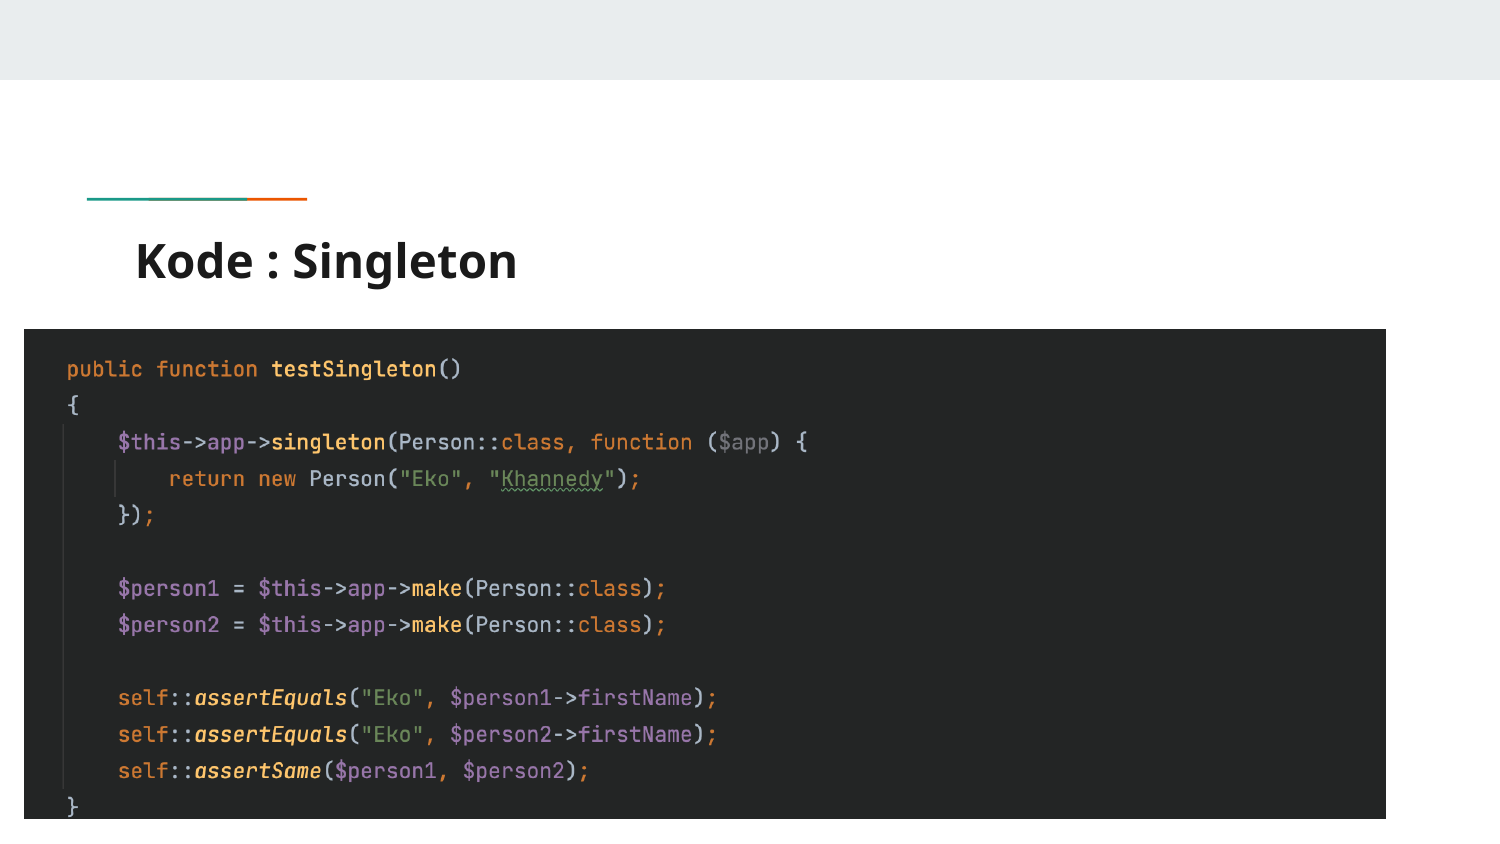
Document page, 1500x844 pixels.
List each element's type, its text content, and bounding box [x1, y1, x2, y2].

picture [24, 328, 1387, 819]
title Kode : Singleton [119, 216, 1381, 305]
